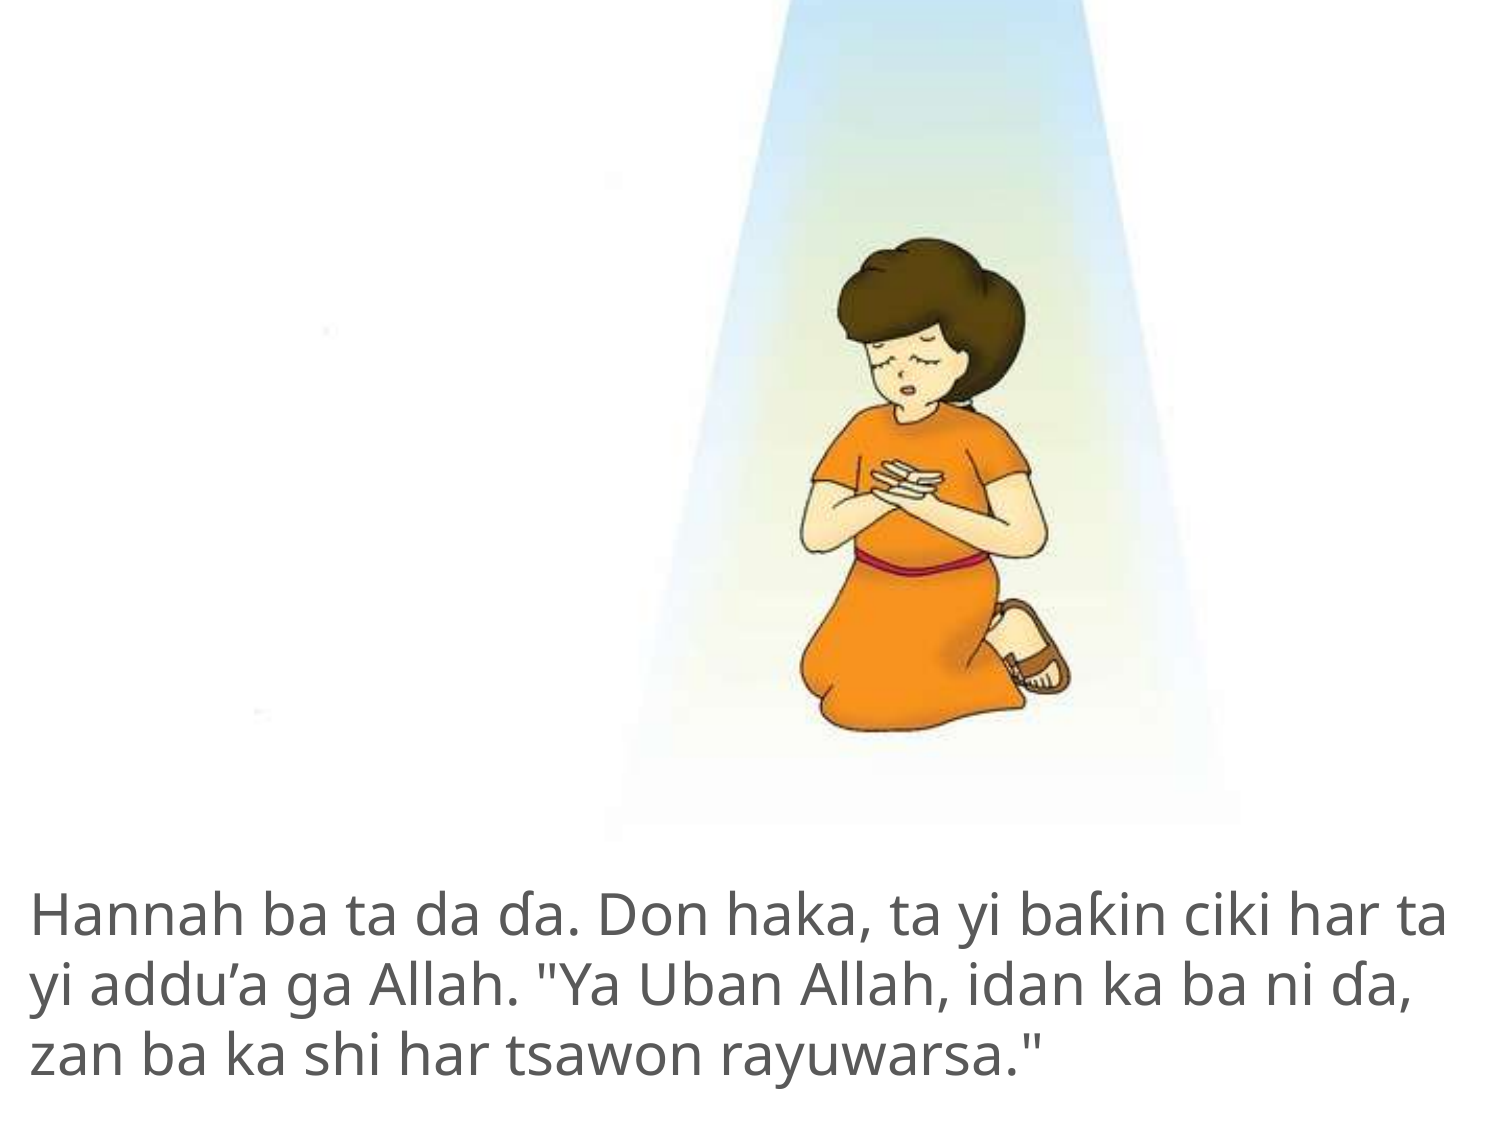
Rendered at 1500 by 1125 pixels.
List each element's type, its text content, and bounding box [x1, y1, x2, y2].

text_box Hannah ba ta da ɗa. Don haka, ta yi baƙin ciki har ta yi addu’a ga Allah. "Ya Uban Allah, idan ka ba ni ɗa, zan ba ka shi har tsawon rayuwarsa." [14, 869, 1486, 1095]
picture [71, 0, 1429, 858]
